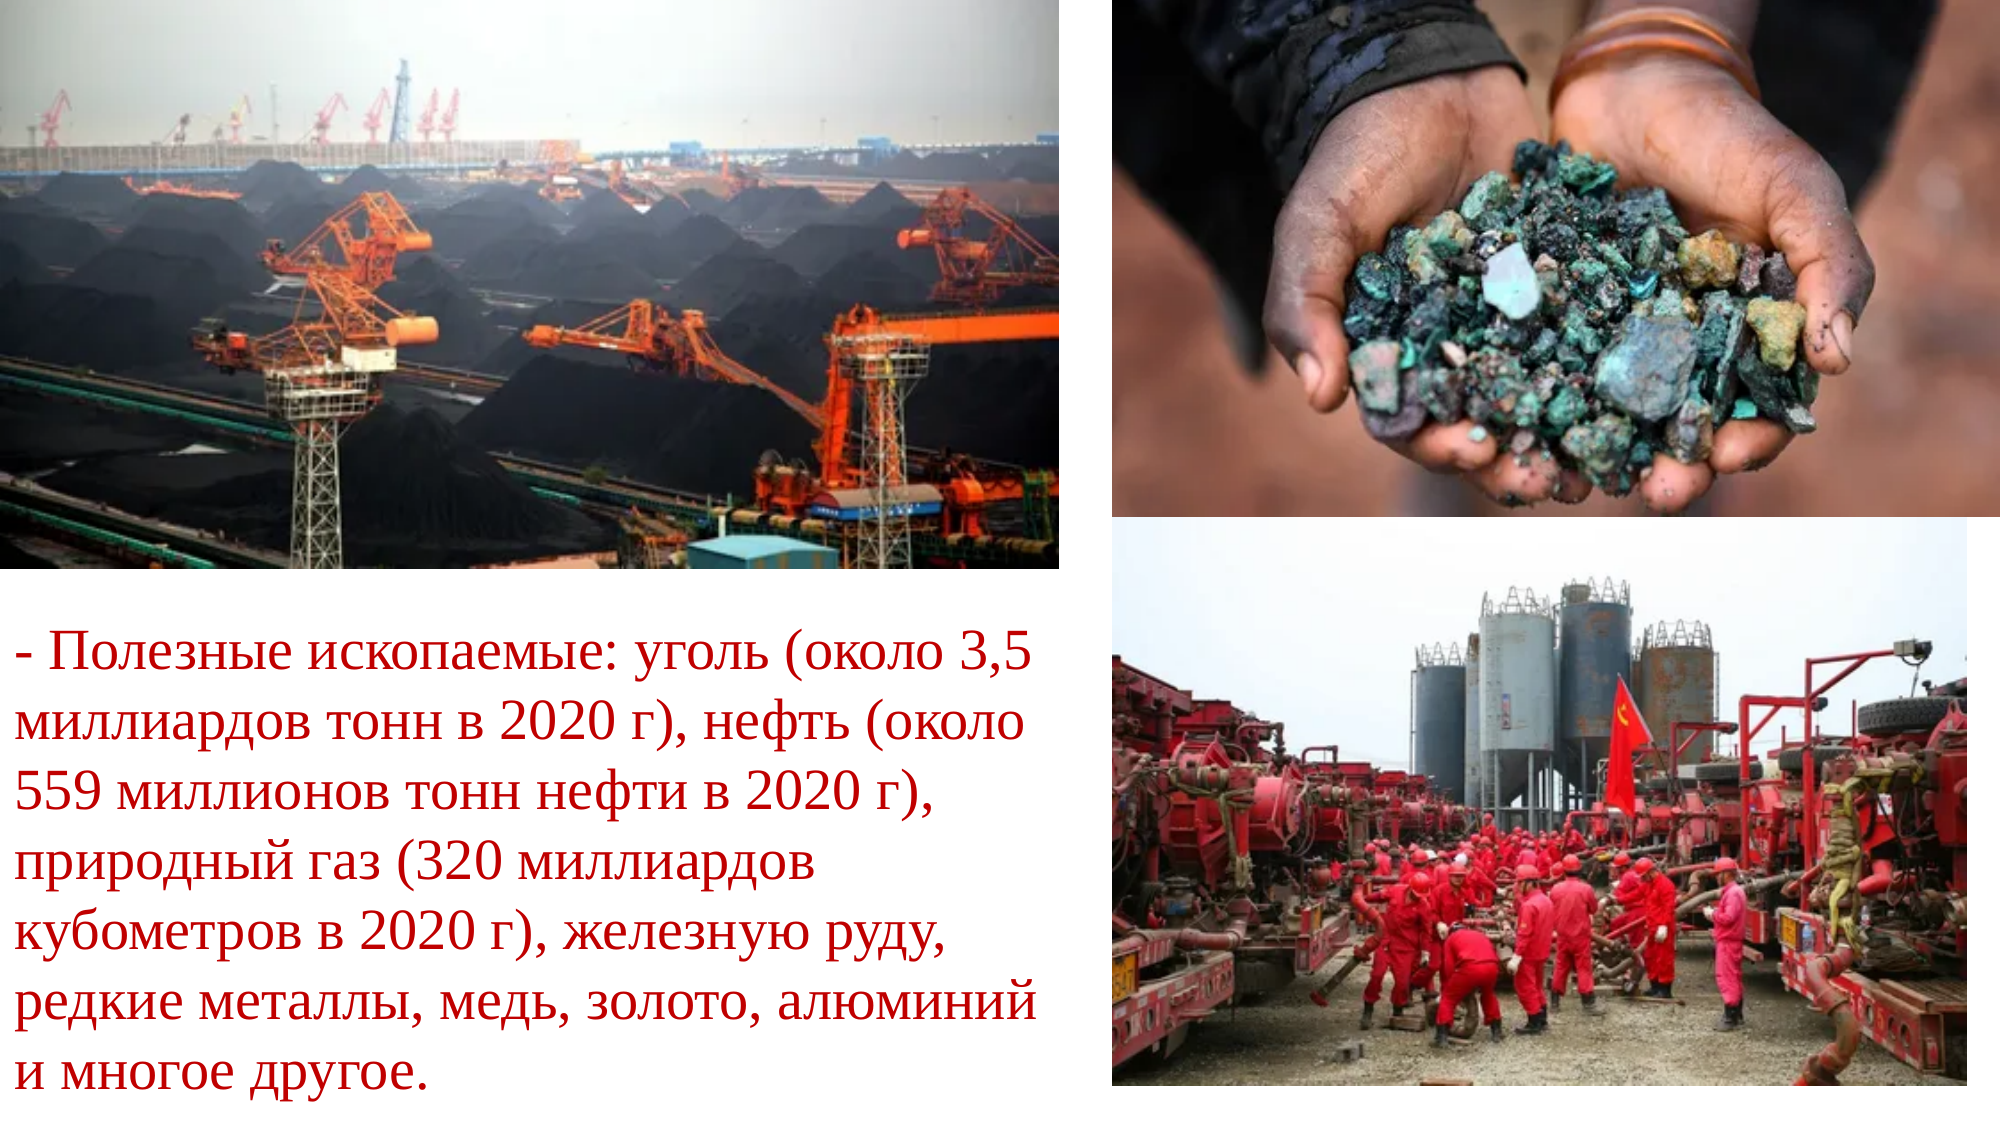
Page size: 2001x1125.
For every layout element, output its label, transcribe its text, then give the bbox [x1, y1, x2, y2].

text_box - Полезные ископаемые: уголь (около 3,5 миллиардов тонн в 2020 г), нефть (около 559 миллионов тонн нефти в 2020 г), природный газ (320 миллиардов кубометров в 2020 г), железную руду, редкие металлы, медь, золото, алюминий и многое другое. [0, 603, 1079, 1109]
picture [0, 0, 1059, 569]
picture [1112, 0, 2000, 1086]
